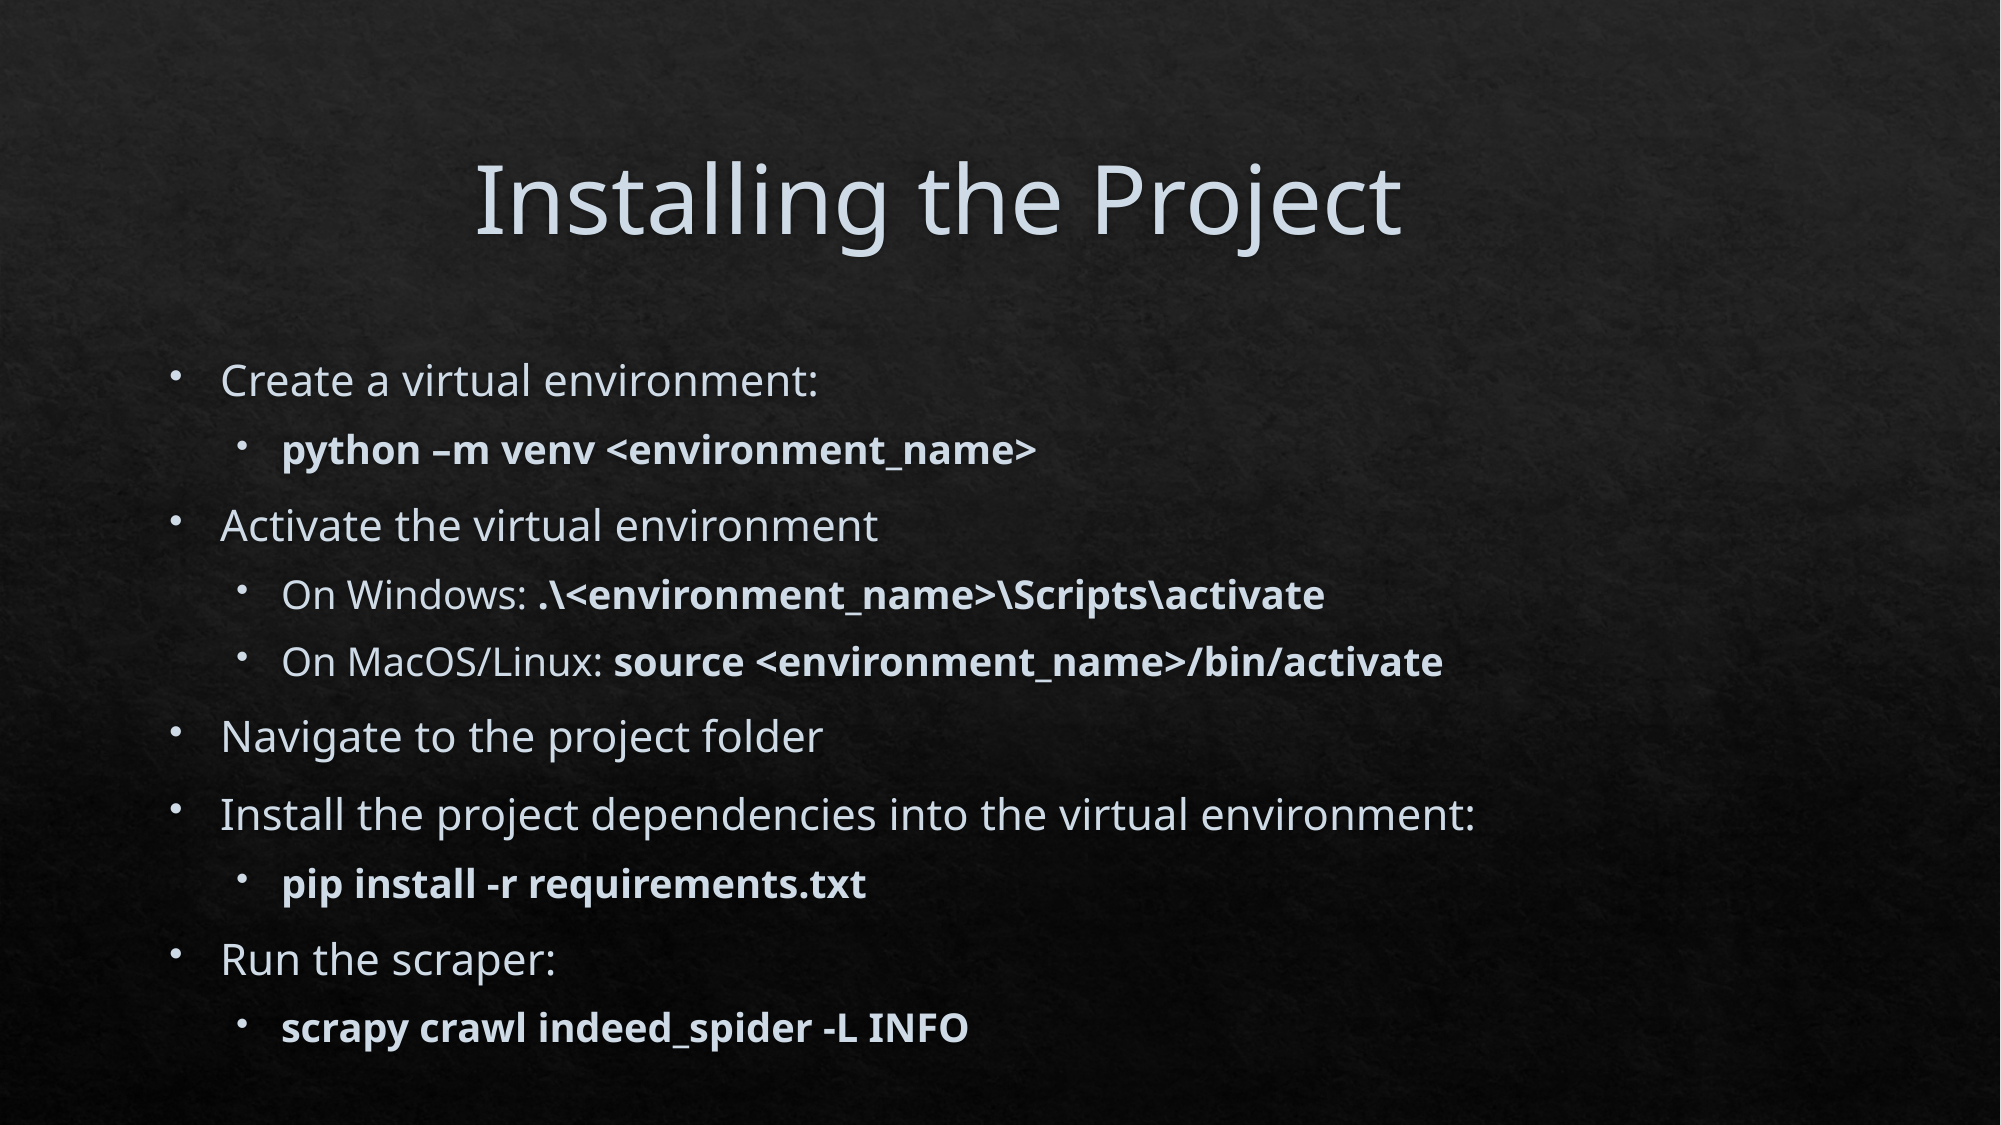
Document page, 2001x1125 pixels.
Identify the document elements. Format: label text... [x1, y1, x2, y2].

title Installing the Project [149, 99, 1849, 307]
list Create a virtual environment: python –m venv <environment_name> Activate the virtual environment On Windows: .\<environment_name>\Scripts\activate On MacOS/Linux: source <environment_name>/bin/activate Navigate to the project folder Install the project dependencies into the virtual environment: pip install -r requirements.txt Run the scraper: scrapy crawl indeed_spider -L INFO [149, 340, 1849, 1063]
